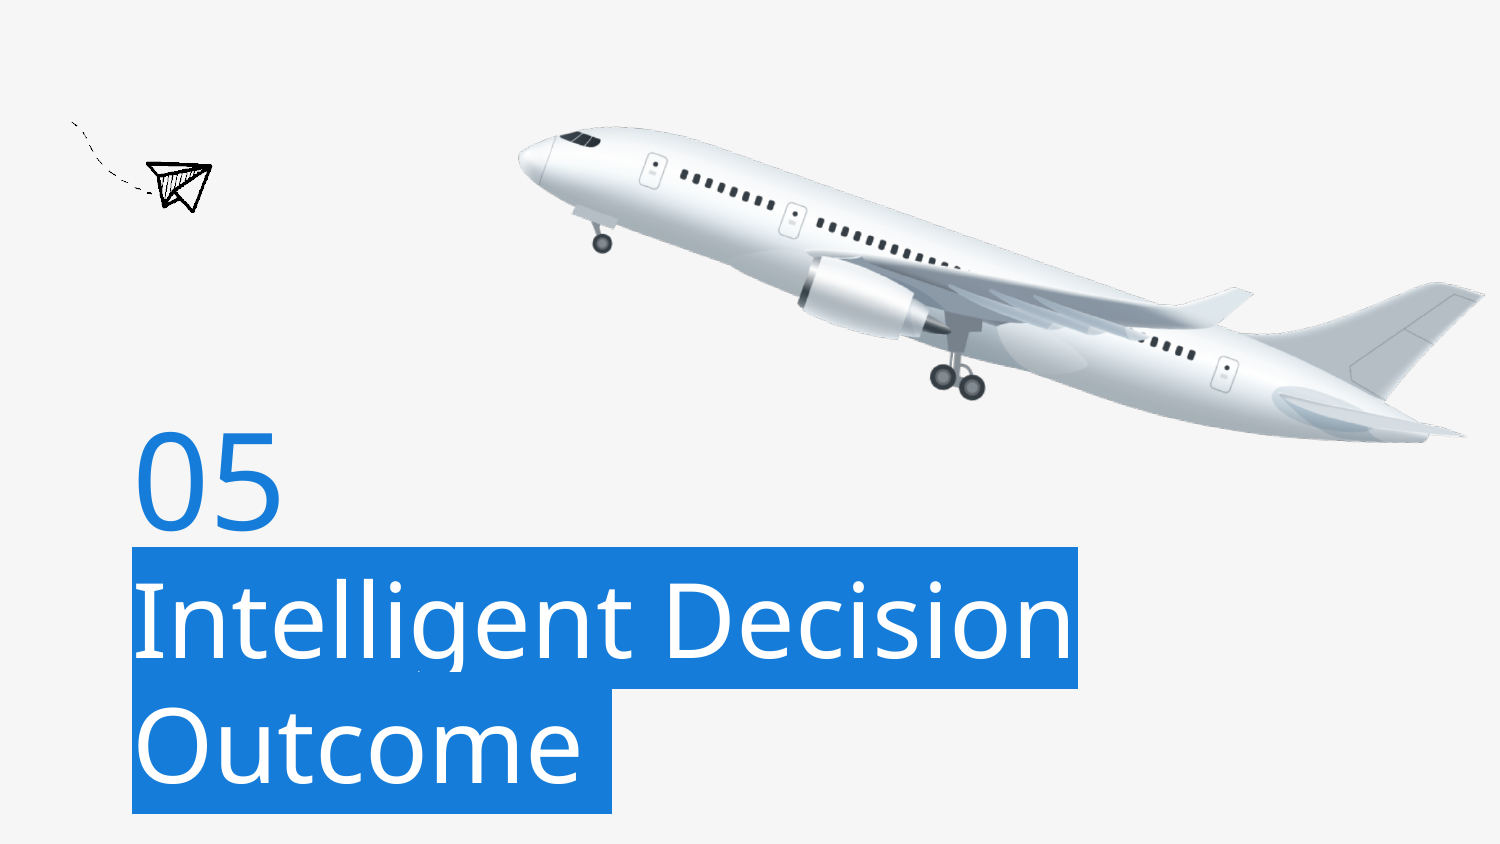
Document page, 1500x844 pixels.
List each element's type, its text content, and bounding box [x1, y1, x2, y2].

title Intelligent Decision Outcome [116, 612, 1096, 746]
picture [67, 44, 361, 379]
title 05 [116, 415, 343, 538]
picture [483, 94, 1500, 499]
